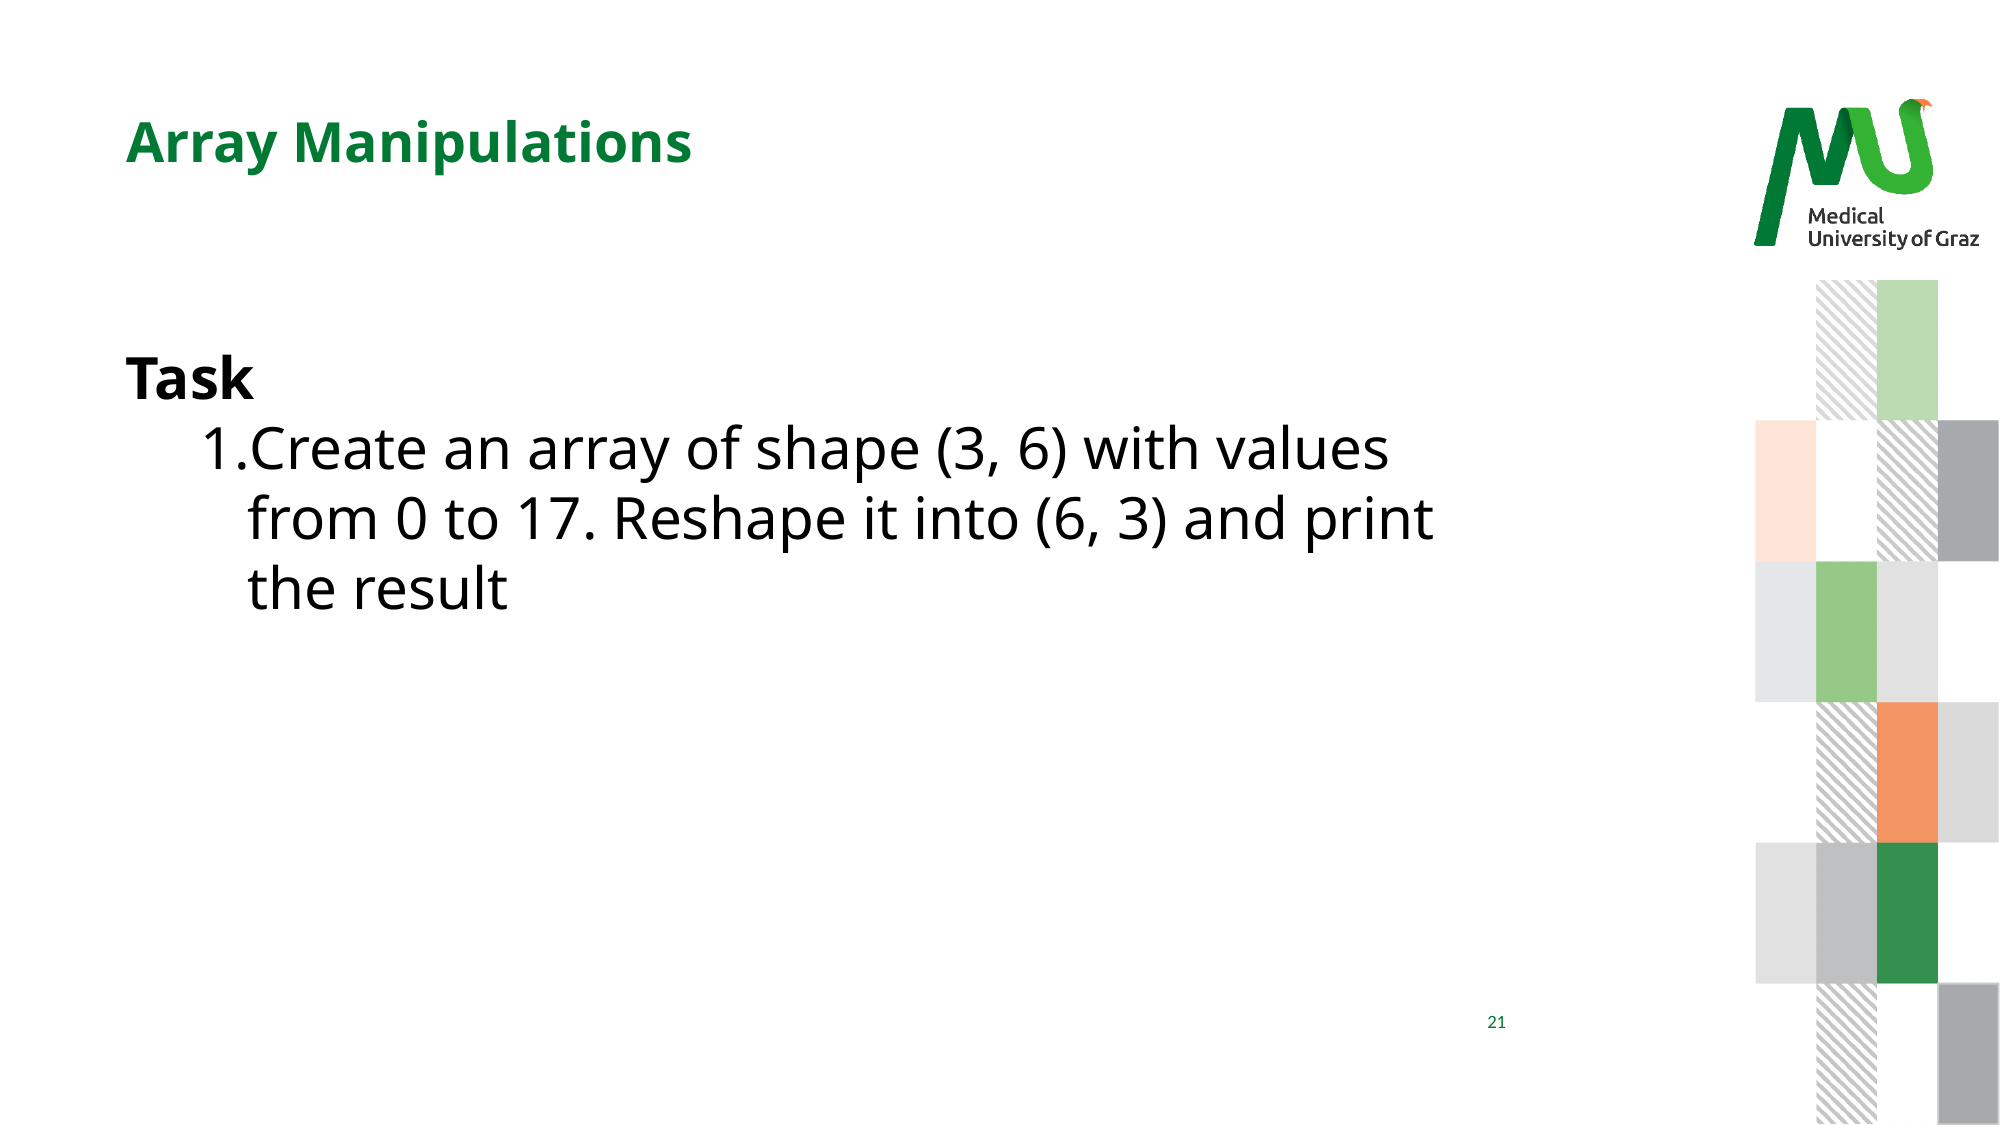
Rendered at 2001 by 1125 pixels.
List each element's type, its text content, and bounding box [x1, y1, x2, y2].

title Array Manipulations [111, 99, 1522, 250]
slide_number 21 [1409, 991, 1522, 1051]
picture [1754, 0, 2000, 1125]
text_box Task Create an array of shape (3, 6) with values from 0 to 17. Reshape it into (6, 3) and print the result [111, 333, 1522, 629]
